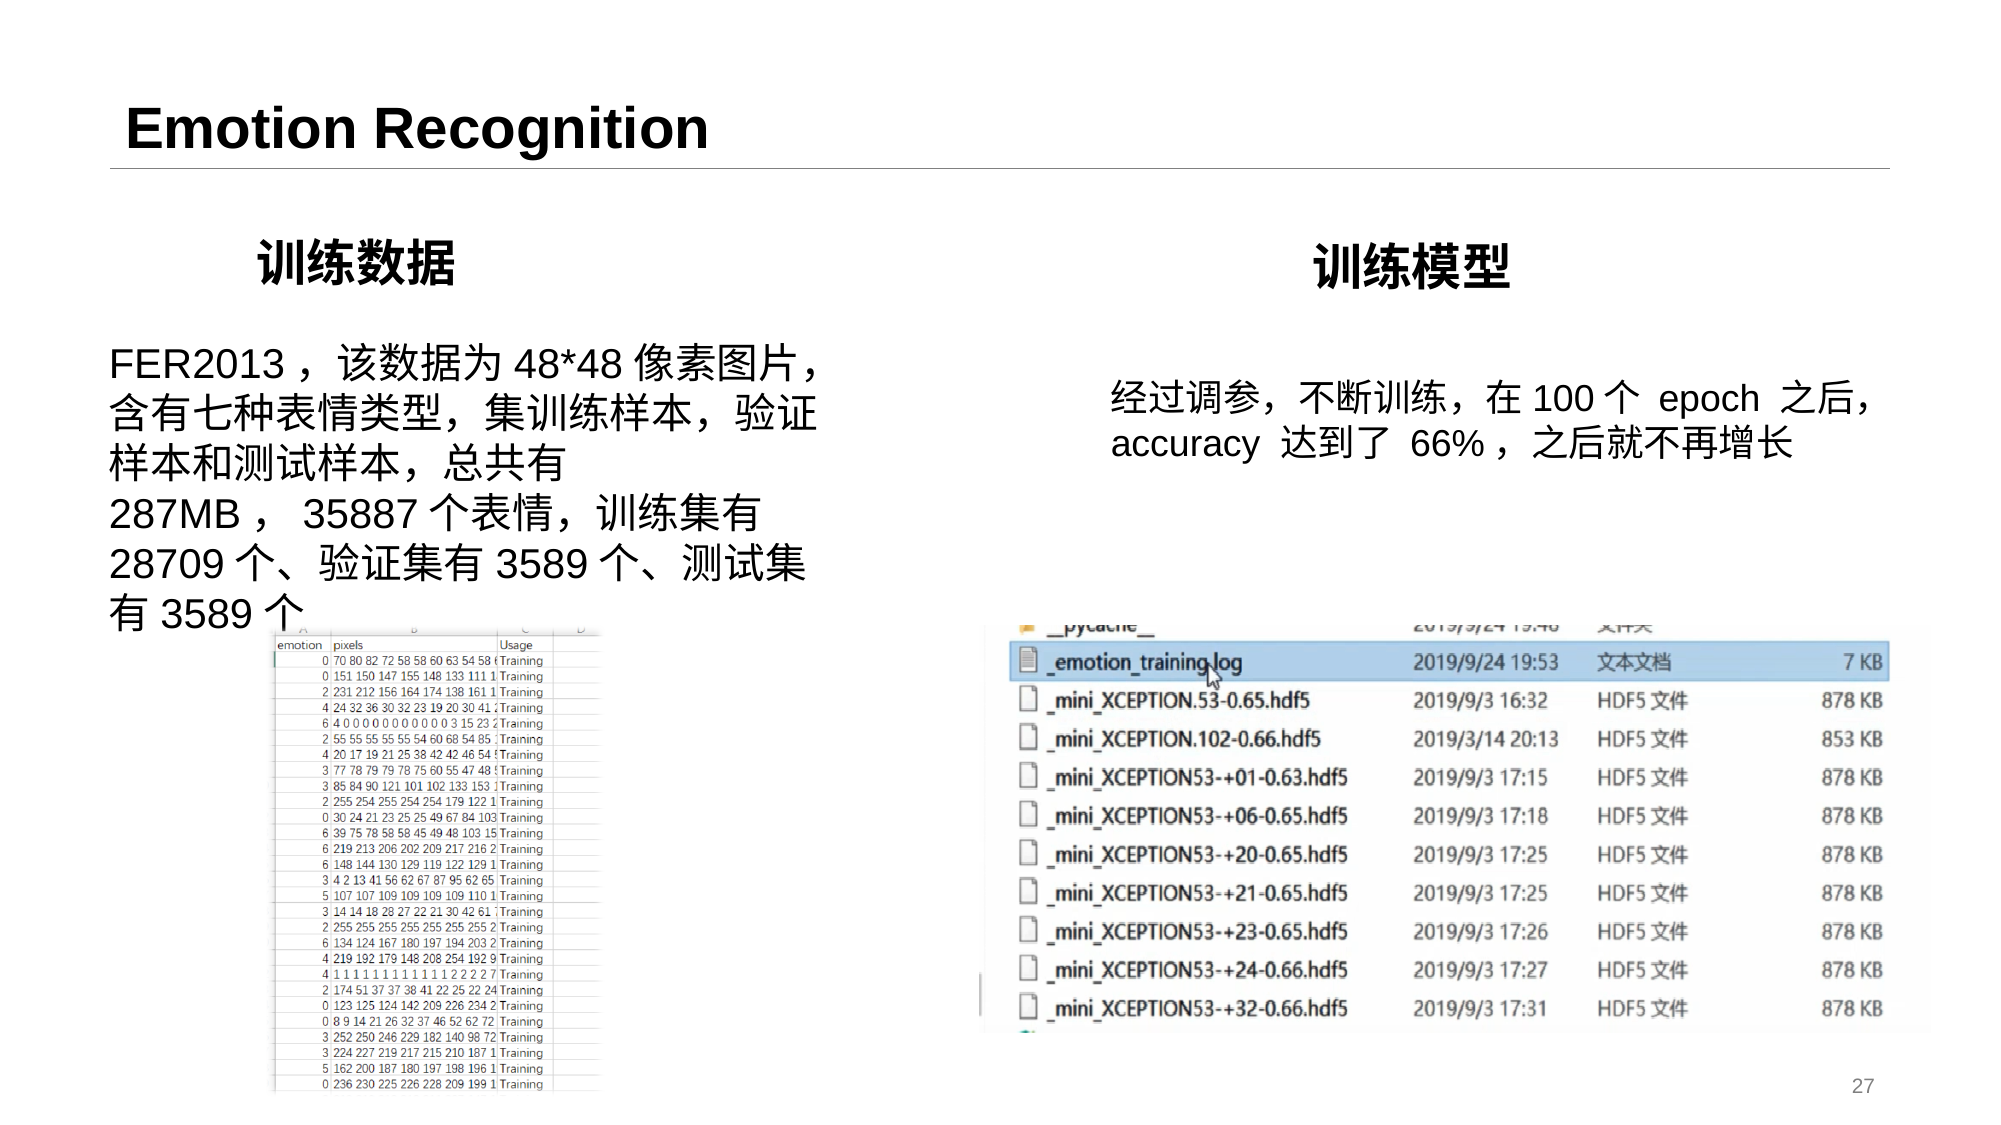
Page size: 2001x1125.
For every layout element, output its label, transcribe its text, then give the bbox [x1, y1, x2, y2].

picture [979, 625, 1931, 1033]
text_box 训练数据 [242, 224, 532, 299]
picture [266, 625, 605, 1097]
text_box 经过调参，不断训练，在100个 epoch 之后，accuracy 达到了 66%，之后就不再增长 [1096, 367, 1882, 472]
text_box FER2013，该数据为48*48像素图片，含有七种表情类型，集训练样本，验证样本和测试样本，总共有287MB，35887个表情，训练集有28709个、验证集有3589个、测试集有3589个 [94, 329, 856, 705]
text_box 训练模型 [1297, 228, 1587, 303]
slide_number 27 [1412, 1068, 1890, 1103]
title Emotion Recognition [109, 0, 1890, 169]
